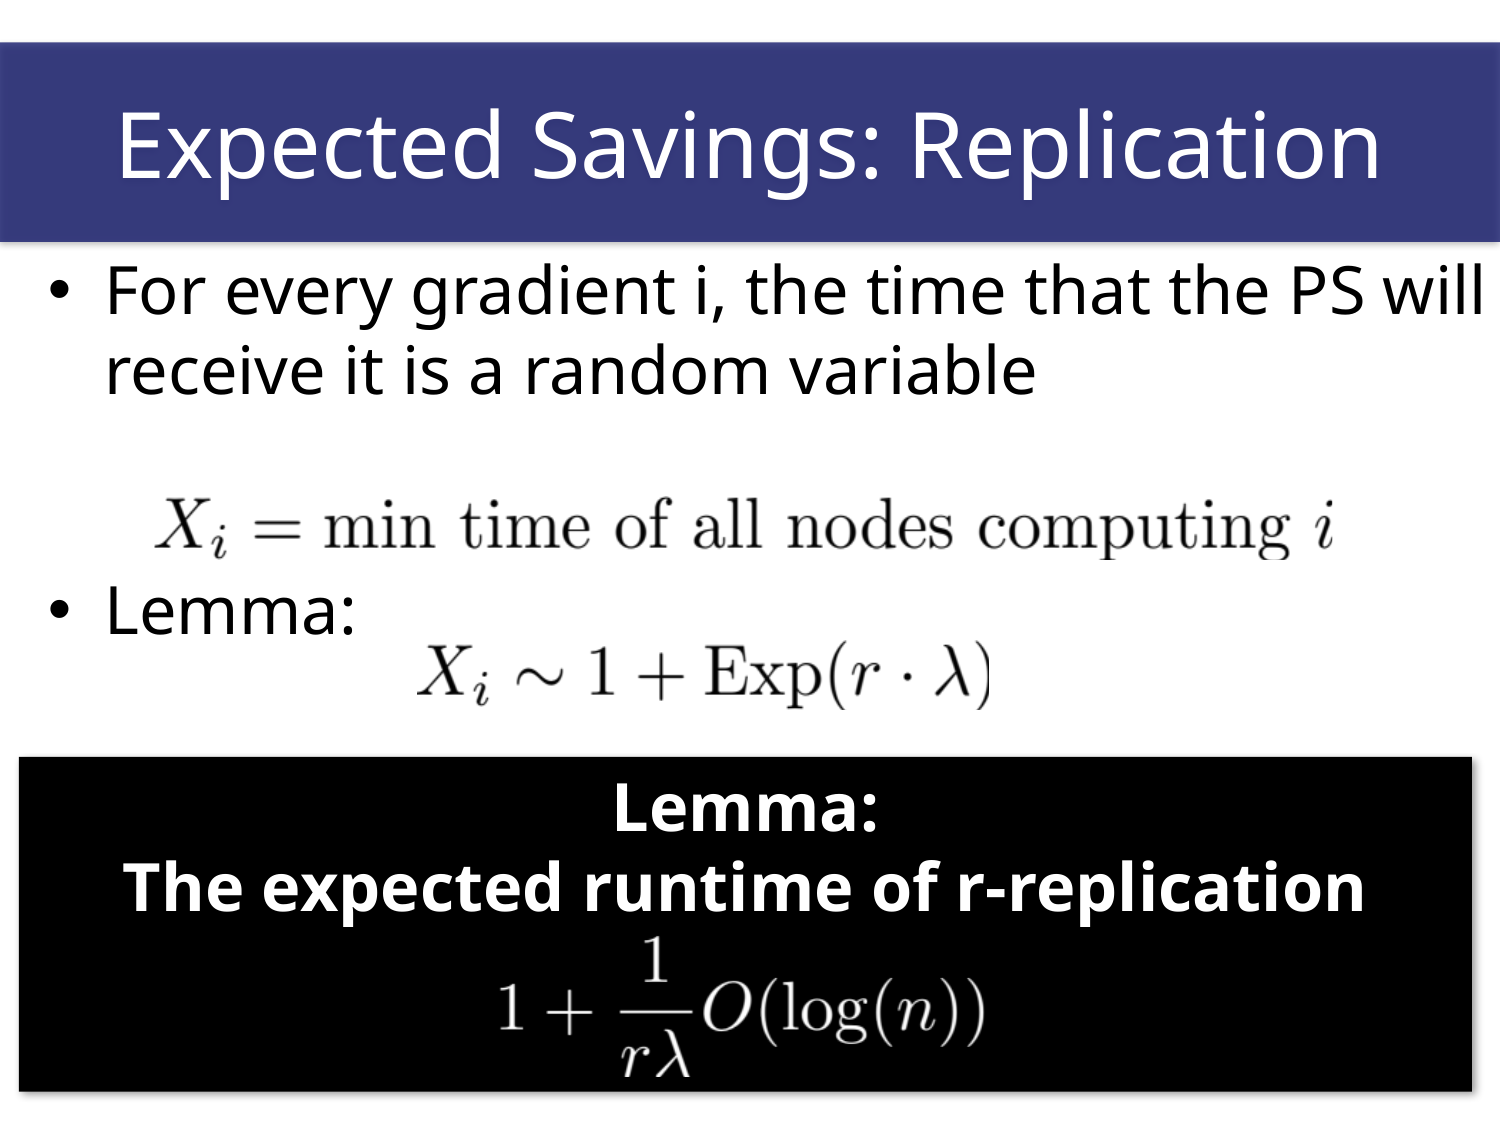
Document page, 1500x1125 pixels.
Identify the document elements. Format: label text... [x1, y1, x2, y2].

text_box Lemma: The expected runtime of r-replication [18, 756, 1472, 1092]
text_box For every gradient i, the time that the PS will receive it is a random variable Lemma: [33, 240, 1500, 816]
picture [153, 495, 1333, 561]
text_box Expected Savings: Replication [0, 42, 1500, 243]
picture [498, 926, 990, 1077]
picture [416, 639, 990, 710]
